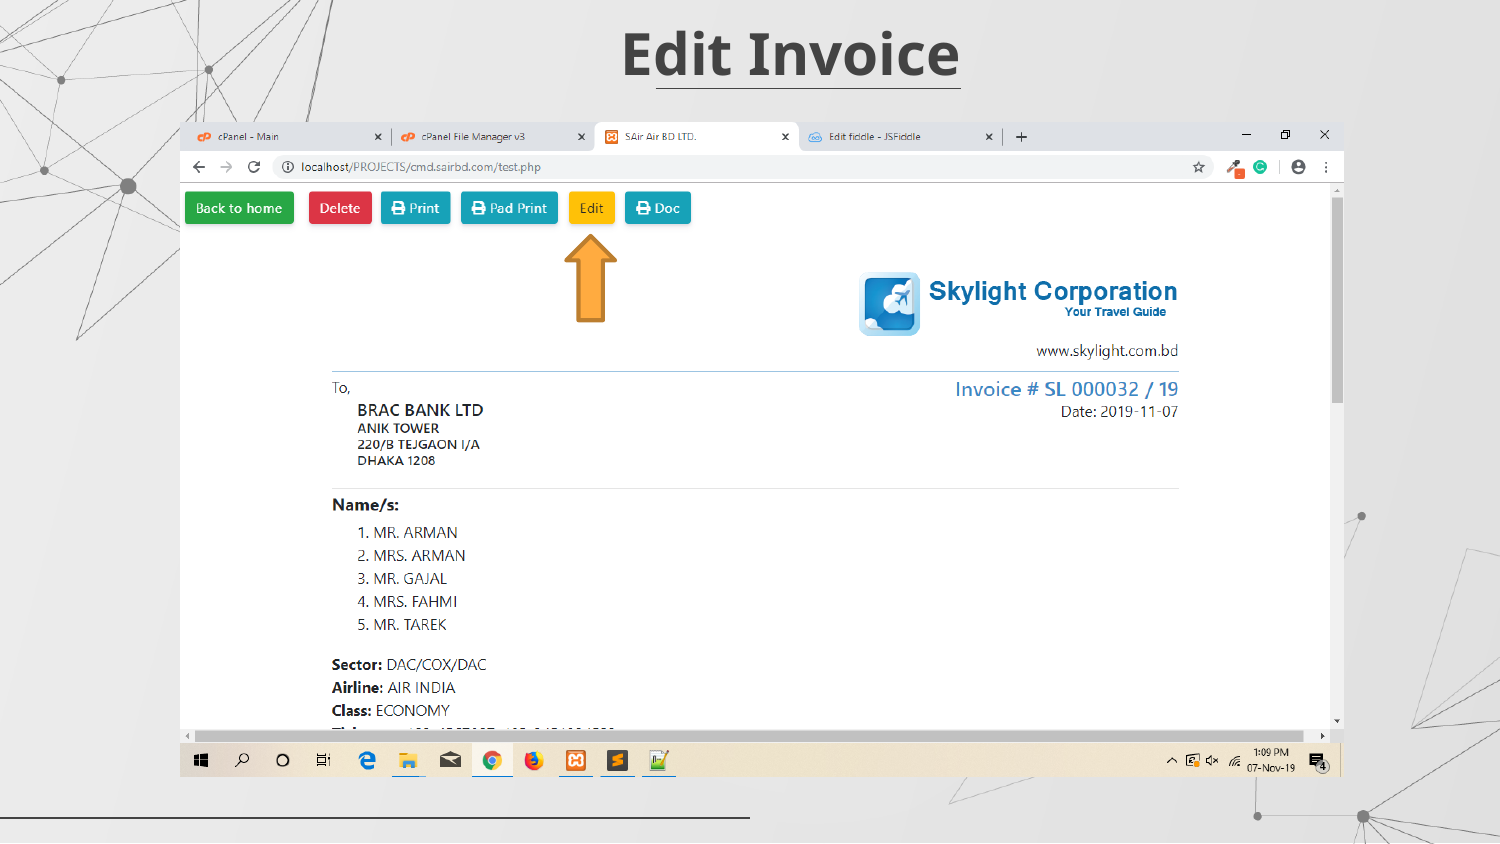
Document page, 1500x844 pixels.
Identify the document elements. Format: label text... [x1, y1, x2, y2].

title Edit Invoice [383, 9, 976, 103]
picture [0, 0, 1500, 844]
